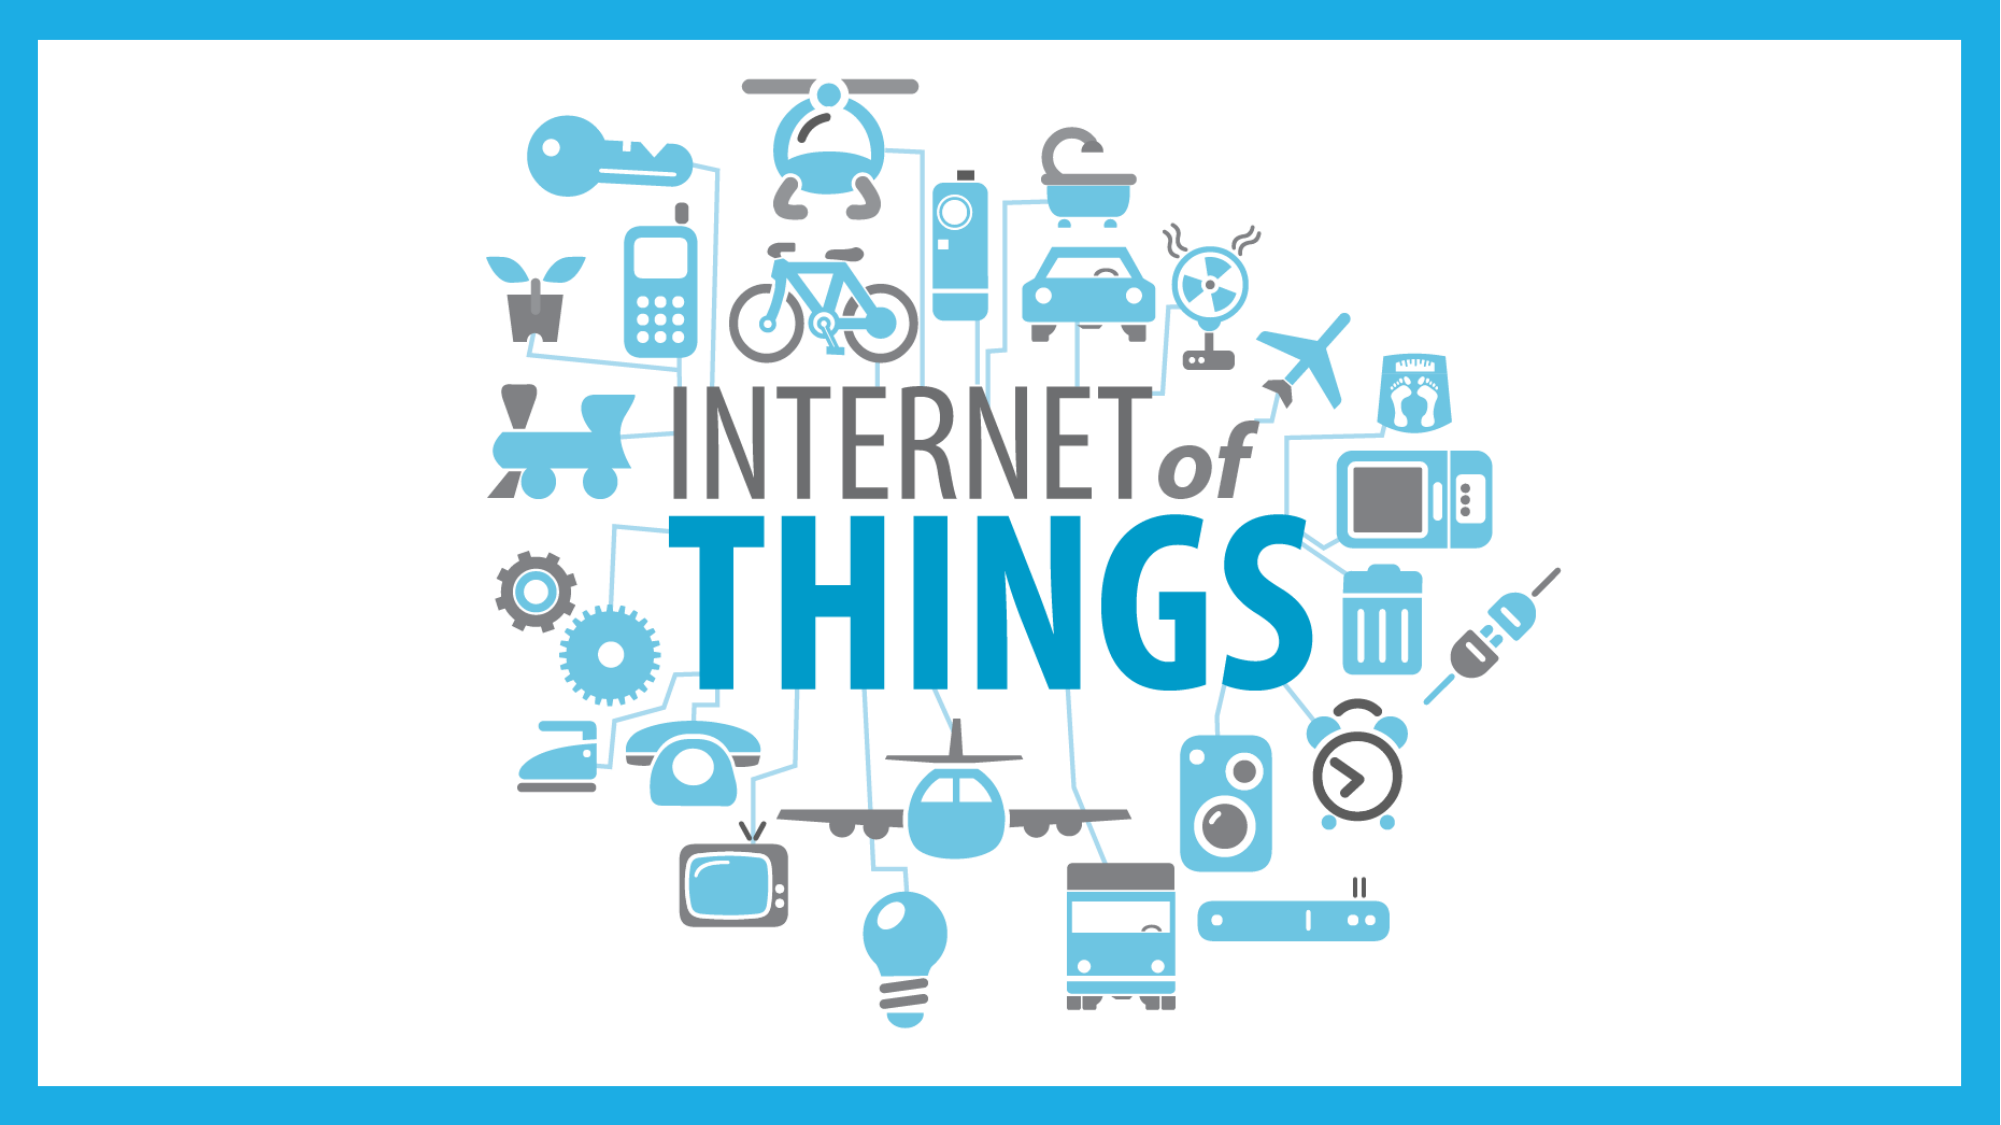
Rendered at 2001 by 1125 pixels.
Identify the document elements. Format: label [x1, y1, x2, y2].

picture [441, 59, 1580, 1064]
